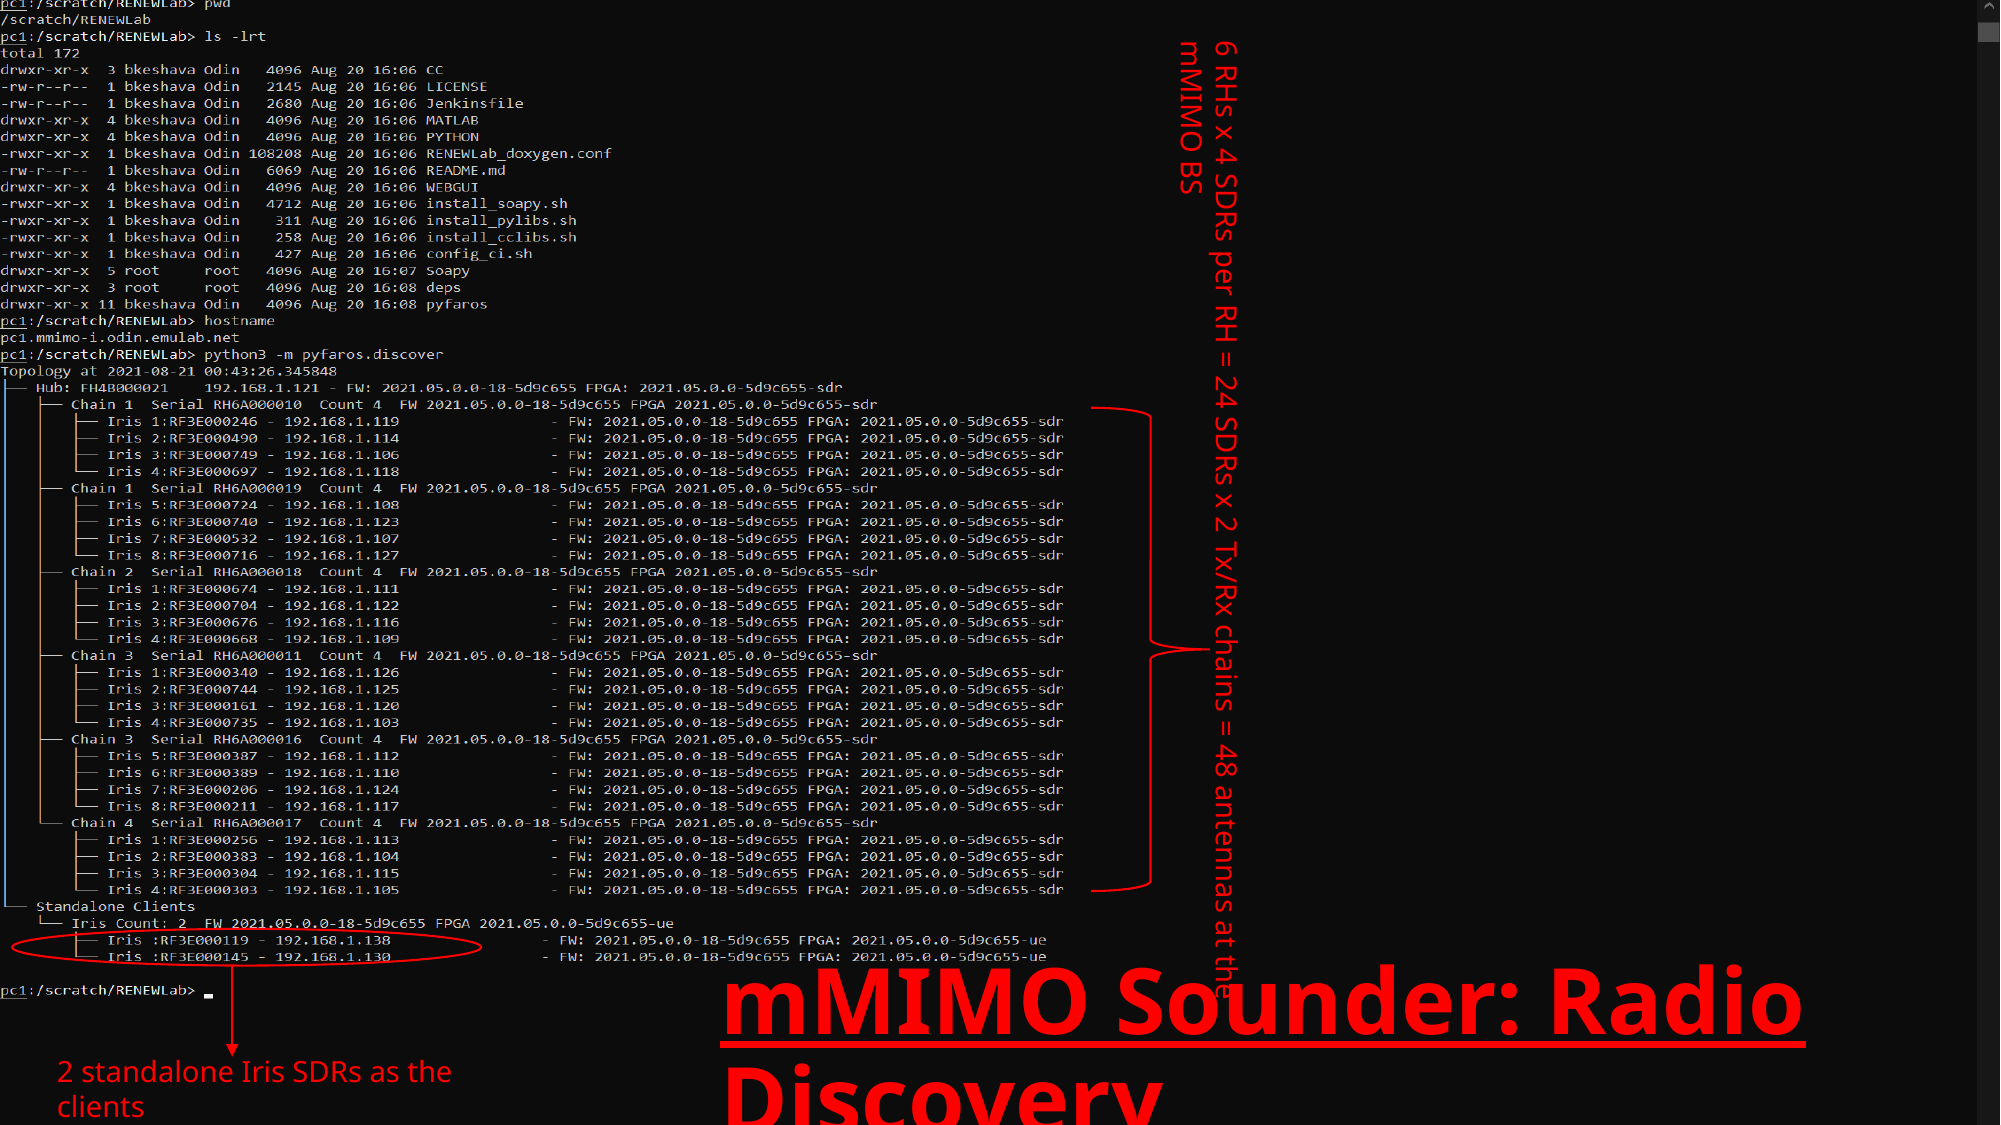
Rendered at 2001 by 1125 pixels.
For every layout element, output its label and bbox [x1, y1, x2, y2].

list [0, 0, 2000, 1125]
